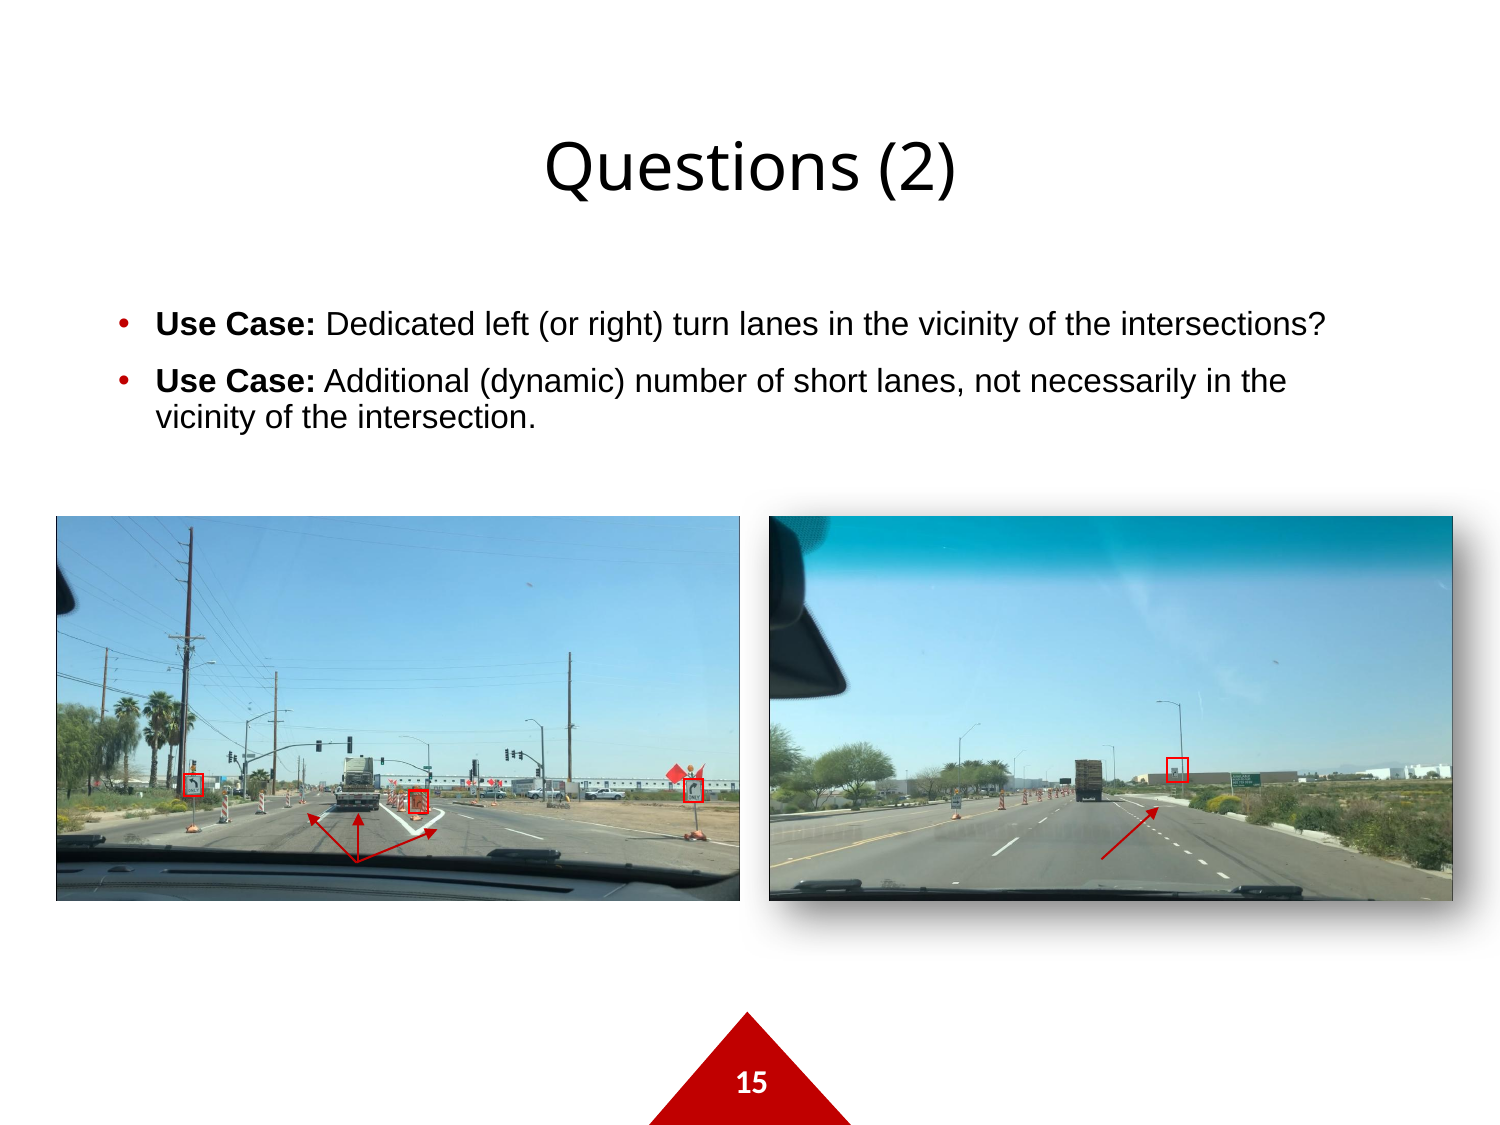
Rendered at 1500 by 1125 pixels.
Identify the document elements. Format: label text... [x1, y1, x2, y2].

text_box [769, 516, 1453, 901]
text_box [649, 1011, 851, 1125]
slide_number 15 [716, 1050, 784, 1110]
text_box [56, 516, 740, 901]
title Questions (2) [103, 59, 1397, 278]
list Use Case: Dedicated left (or right) turn lanes in the vicinity of the intersections? Use Case: Additional (dynamic) number of short lanes, not necessarily in the vicinity of the intersection. [103, 299, 1397, 1014]
